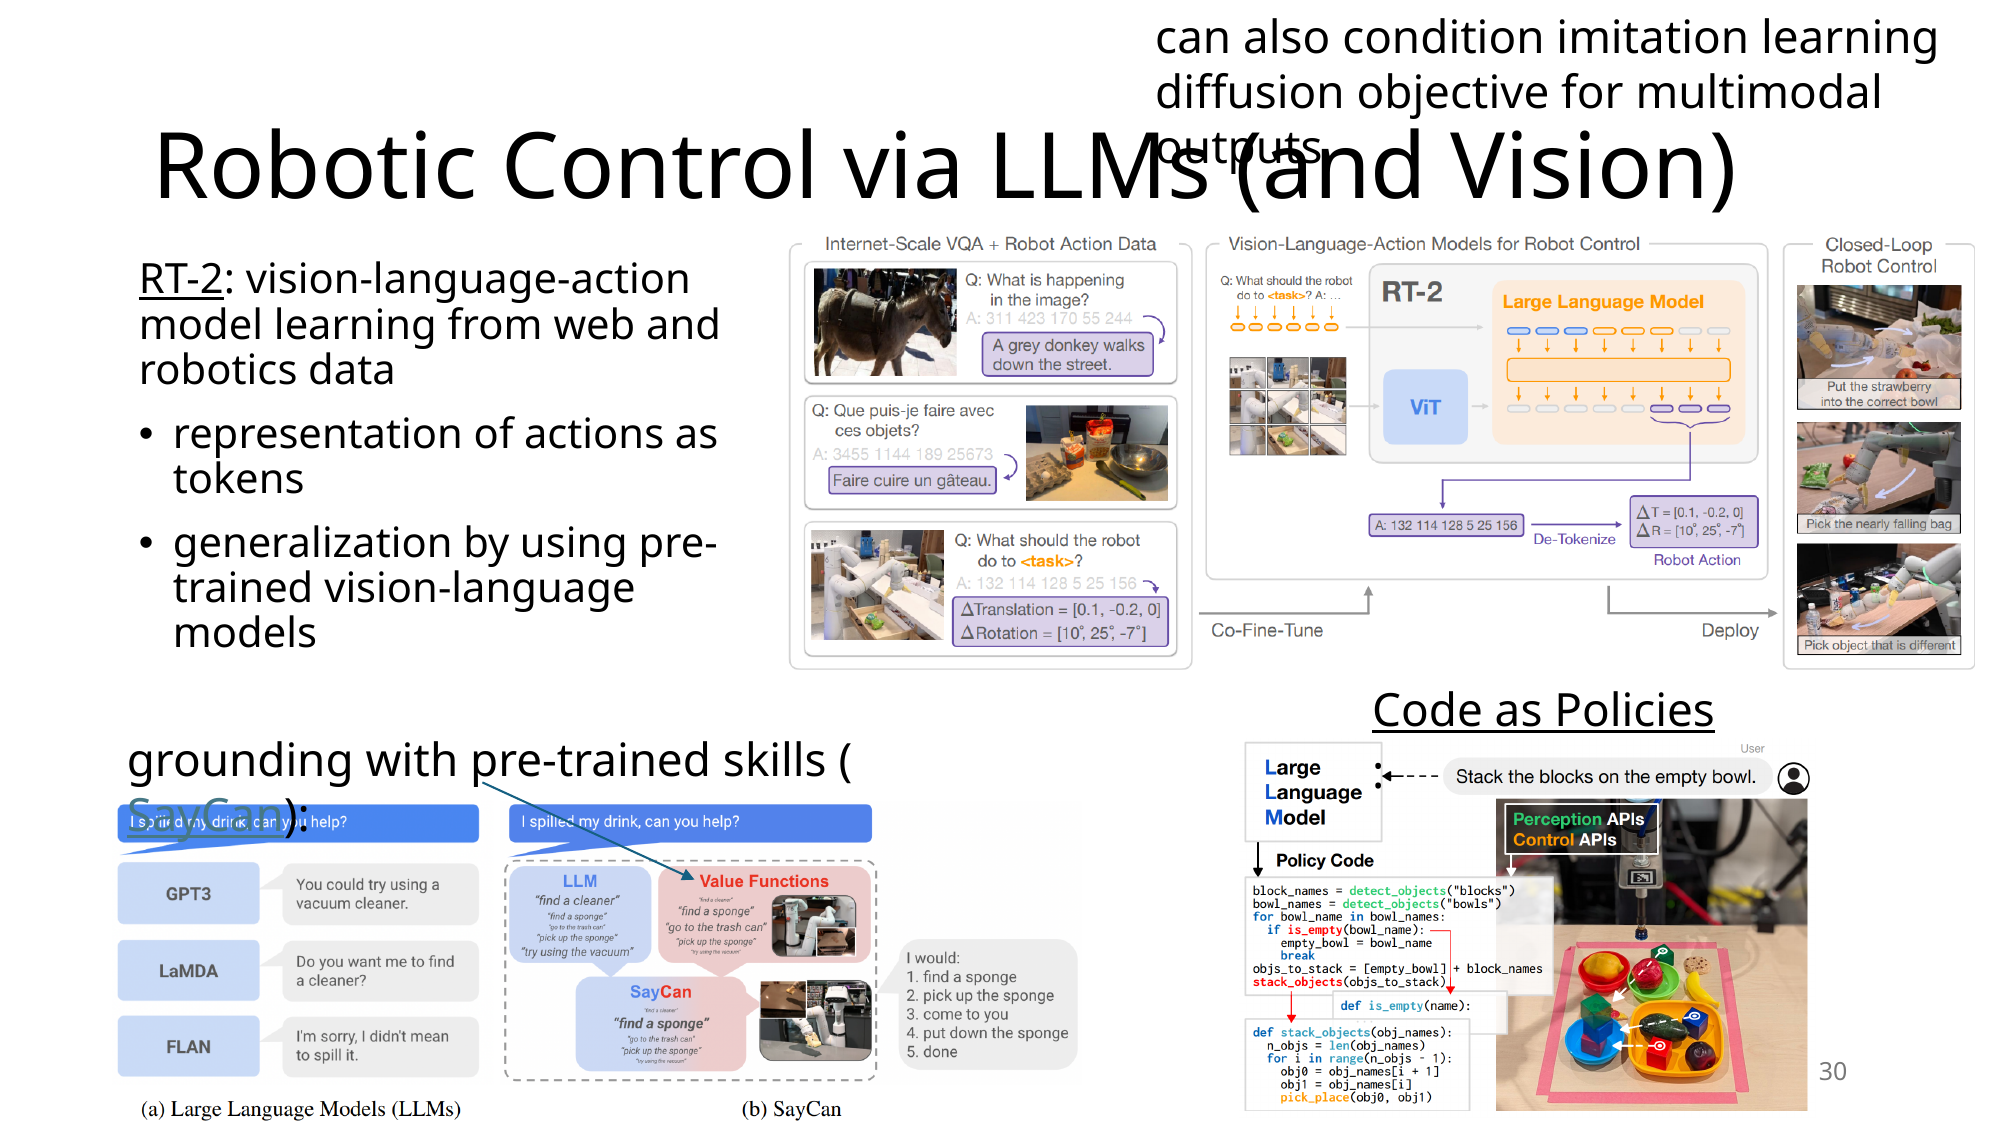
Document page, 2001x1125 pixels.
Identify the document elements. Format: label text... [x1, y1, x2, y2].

slide_number 30 [1817, 1042, 1863, 1103]
picture [785, 218, 1976, 674]
text_box Code as Policies: [1357, 674, 1736, 738]
text_box grounding with pre-trained skills (SayCan): [112, 723, 981, 799]
list RT-2: vision-language-action model learning from web and robotics data representation of actions as tokens generalization by using pre-trained vision-language models [123, 245, 777, 667]
text_box can also condition imitation learning diffusion objective for multimodal outputs [1140, 0, 2000, 180]
title Robotic Control via LLMs (and Vision) [137, 59, 1863, 278]
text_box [481, 781, 696, 881]
picture [1238, 738, 1817, 1118]
picture [111, 799, 1082, 1125]
